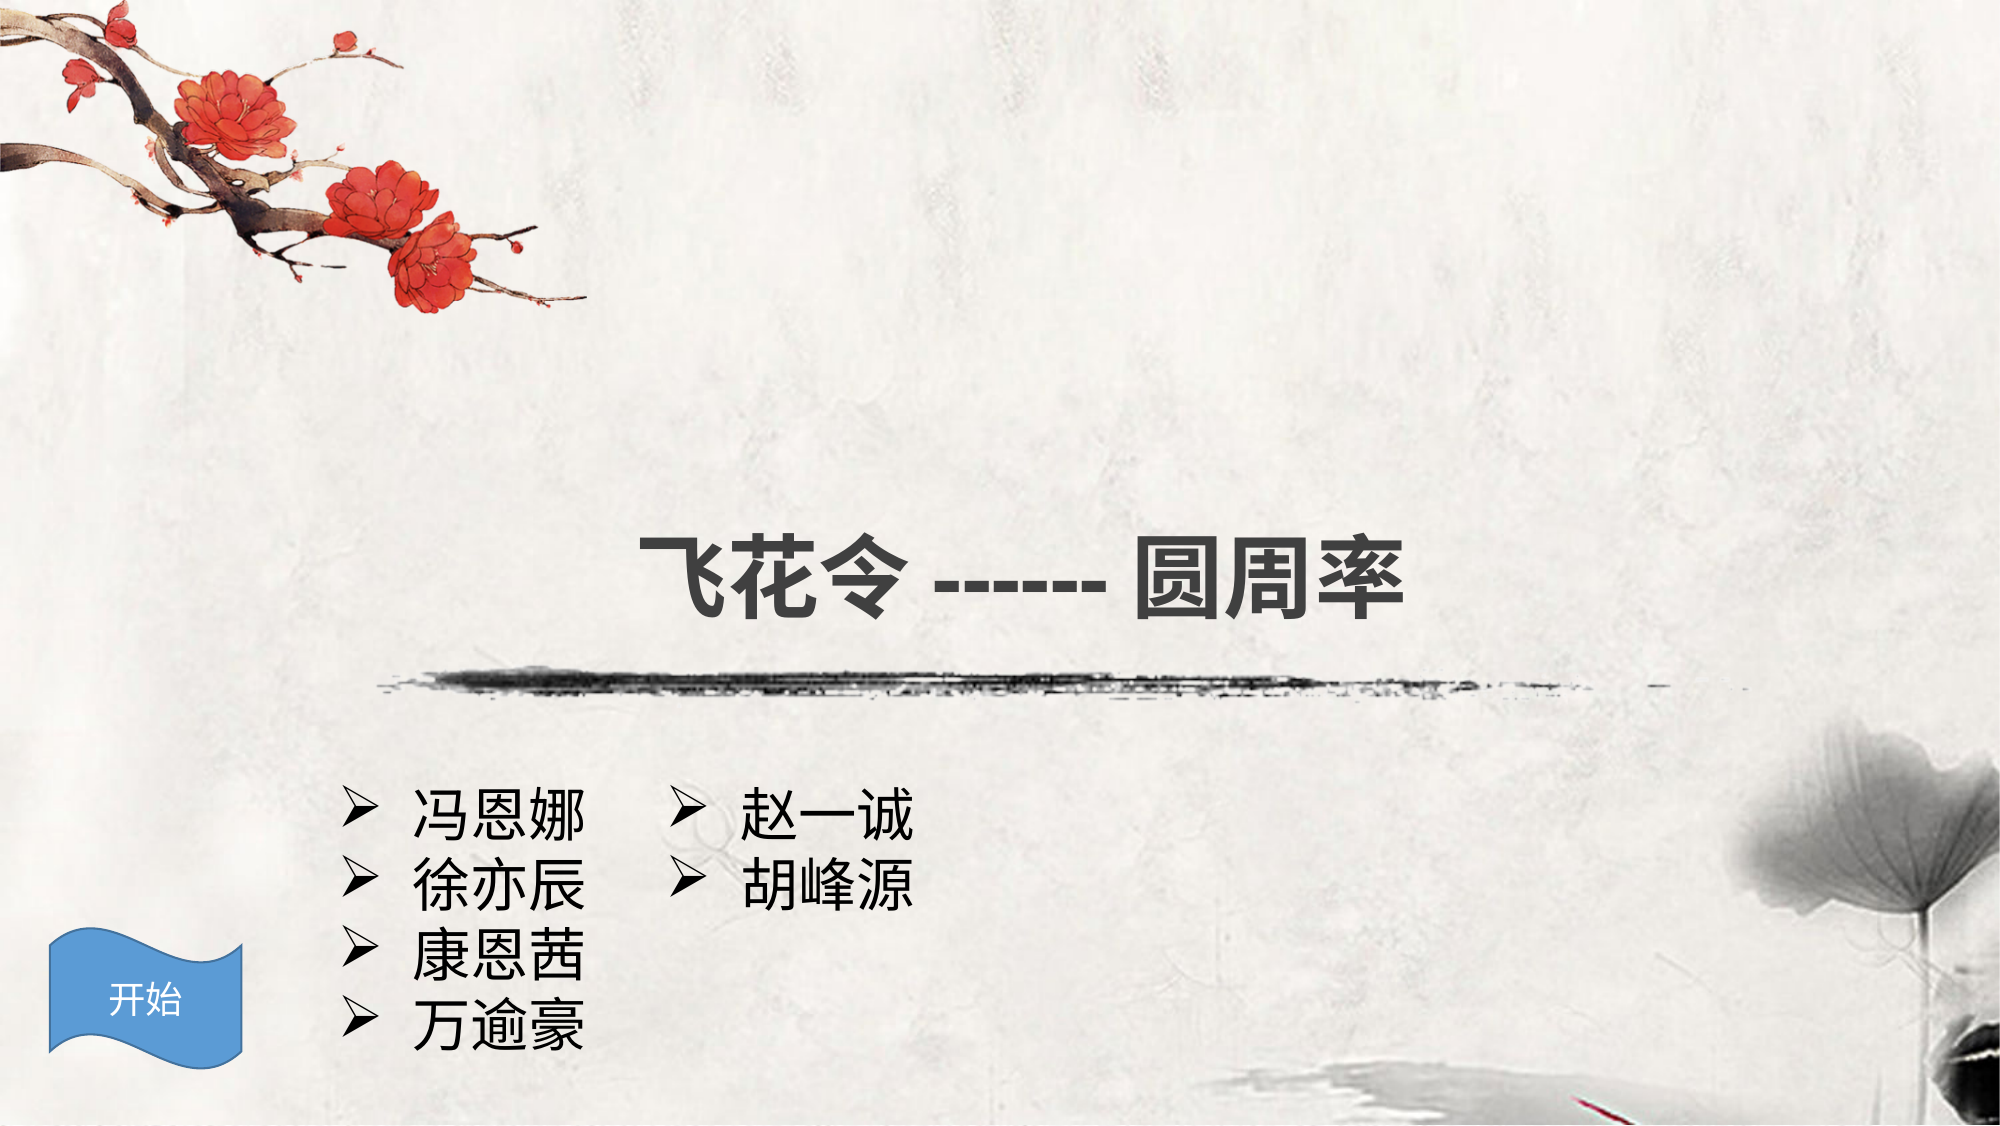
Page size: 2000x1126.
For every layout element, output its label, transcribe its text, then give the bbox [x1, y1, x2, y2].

picture [0, 0, 2000, 1126]
text_box 赵一诚 胡峰源 [650, 771, 931, 926]
text_box 冯恩娜 徐亦辰 康恩茜 万逾豪 [322, 771, 603, 1066]
text_box 开始 [48, 927, 243, 1070]
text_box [276, 486, 1820, 708]
